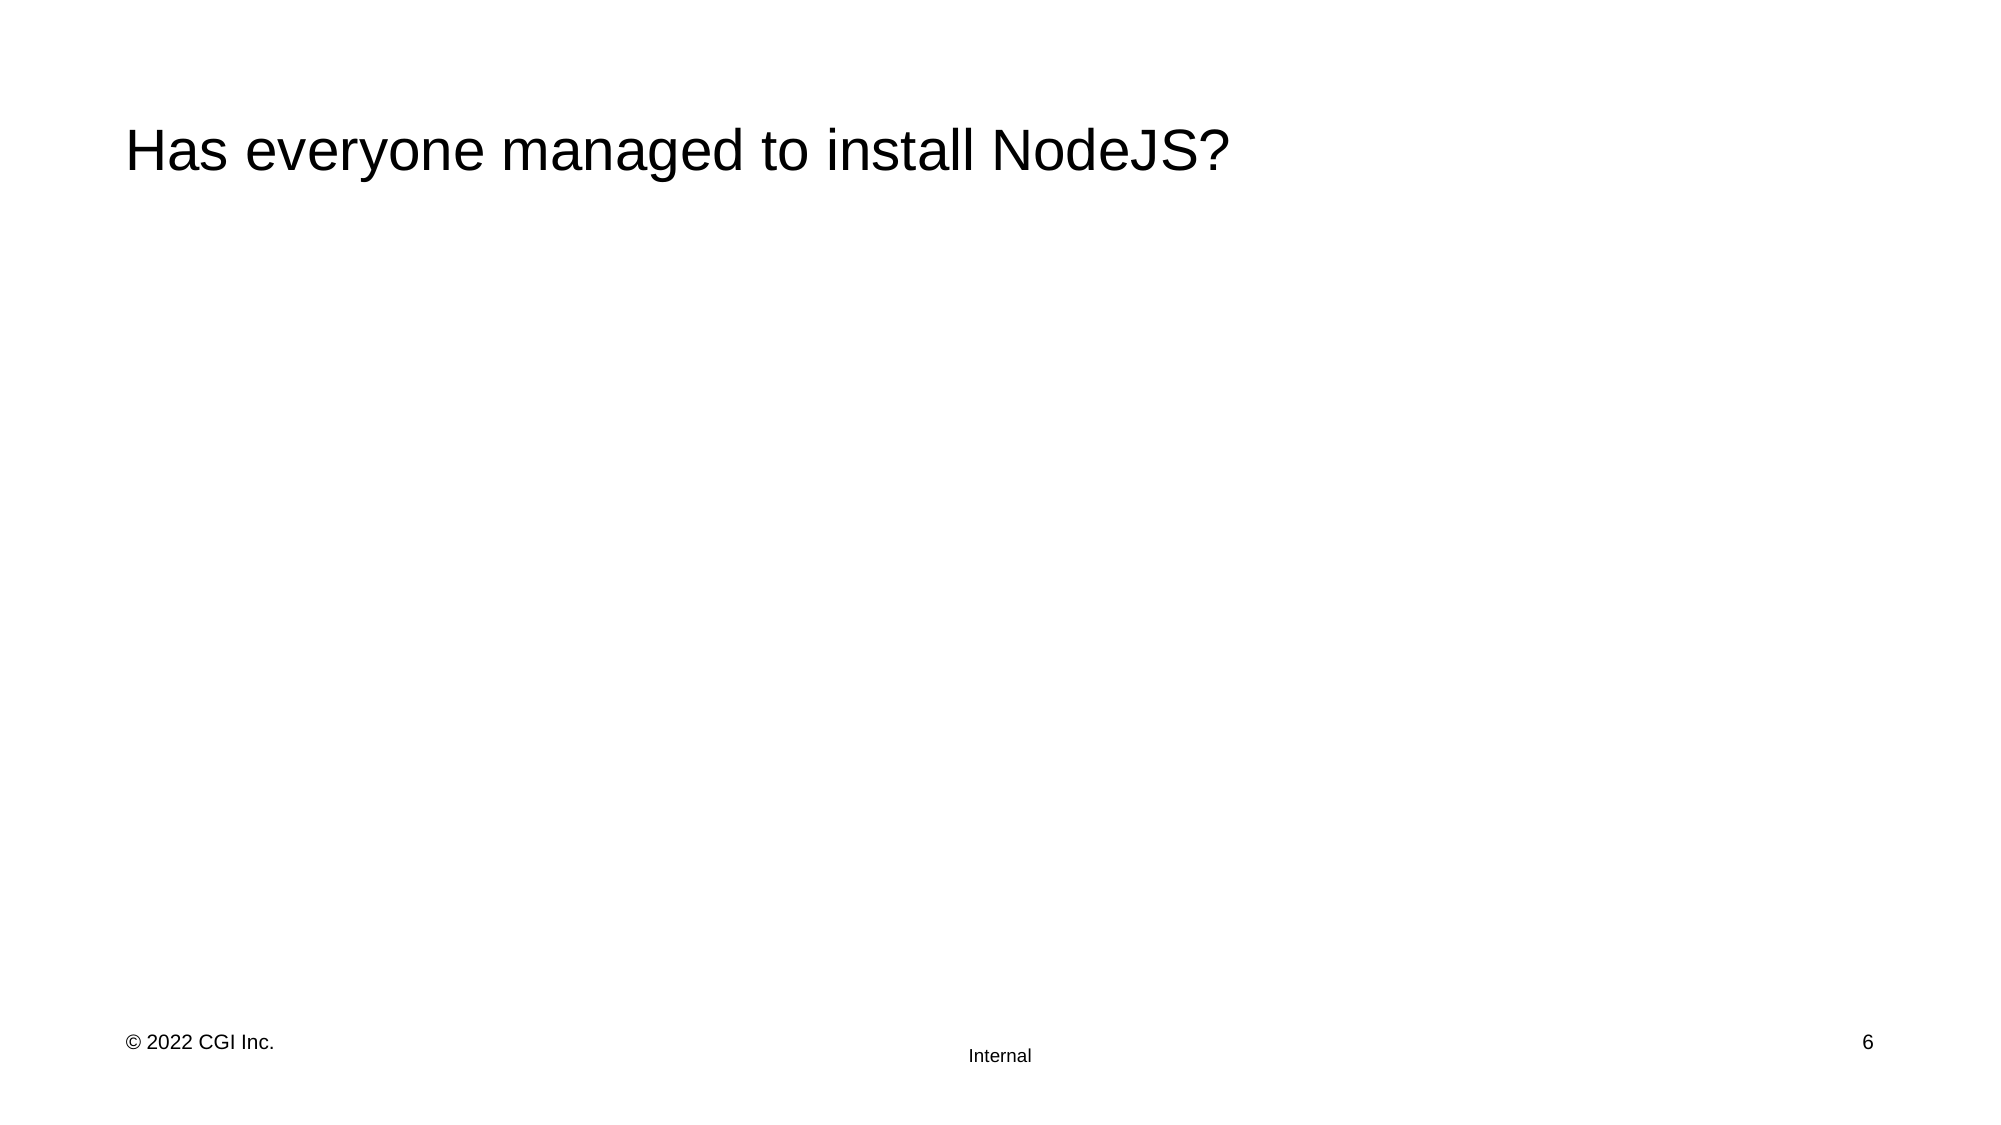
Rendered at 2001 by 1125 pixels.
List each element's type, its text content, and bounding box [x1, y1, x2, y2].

slide_number 6 [1831, 1027, 1875, 1056]
title Has everyone managed to install NodeJS? [125, 112, 1877, 200]
